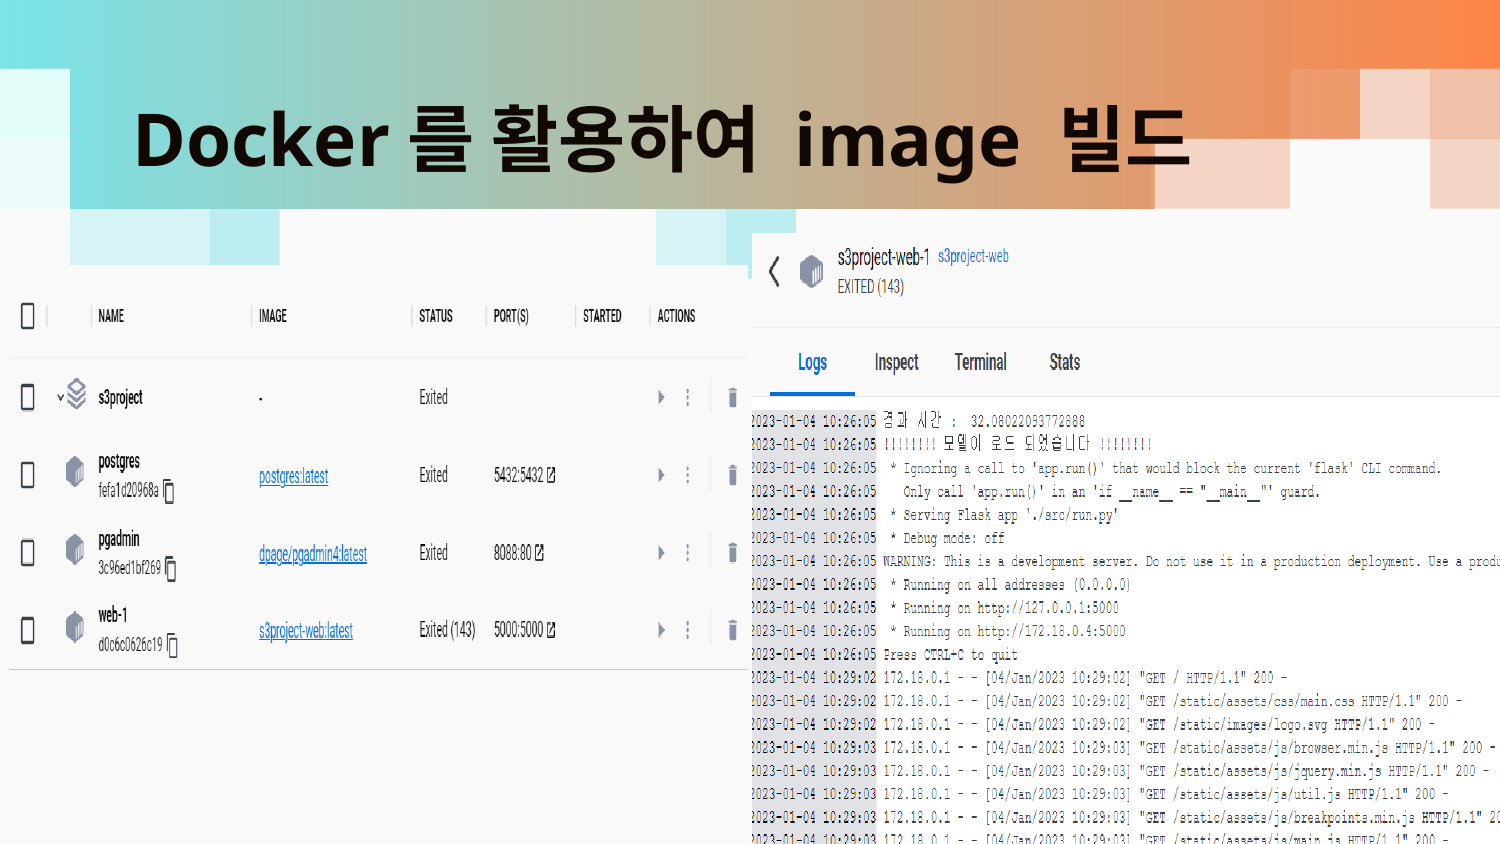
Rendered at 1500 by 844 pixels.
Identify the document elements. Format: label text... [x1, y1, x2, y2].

title Docker를 활용하여 image 빌드 [116, 88, 1383, 209]
picture [752, 233, 1500, 844]
picture [0, 265, 748, 844]
